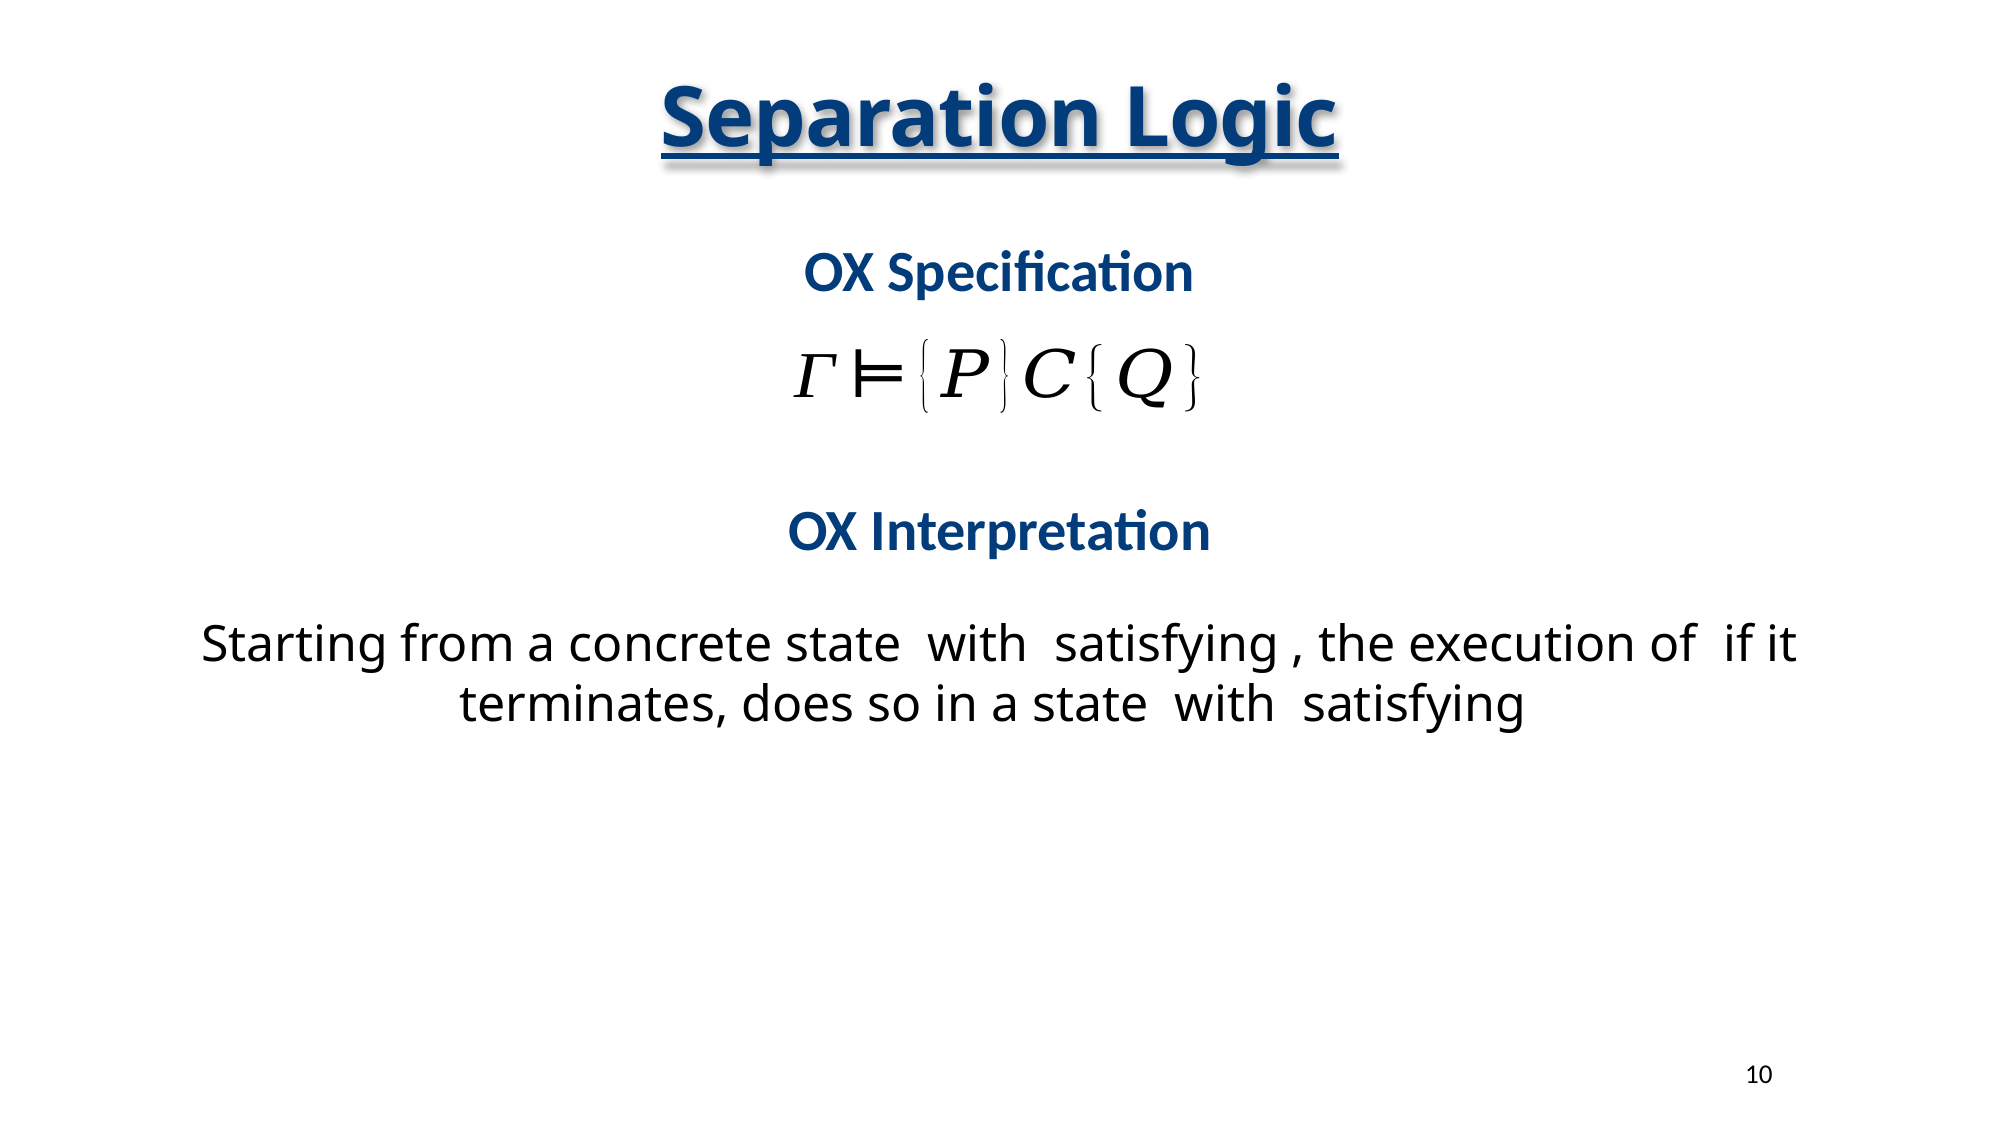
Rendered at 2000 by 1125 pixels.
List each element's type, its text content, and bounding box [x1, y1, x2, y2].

text_box OX Specification [499, 225, 1500, 311]
text_box [662, 556, 2000, 694]
text_box OX Interpretation [499, 484, 1500, 570]
title Separation Logic [129, 33, 1871, 171]
